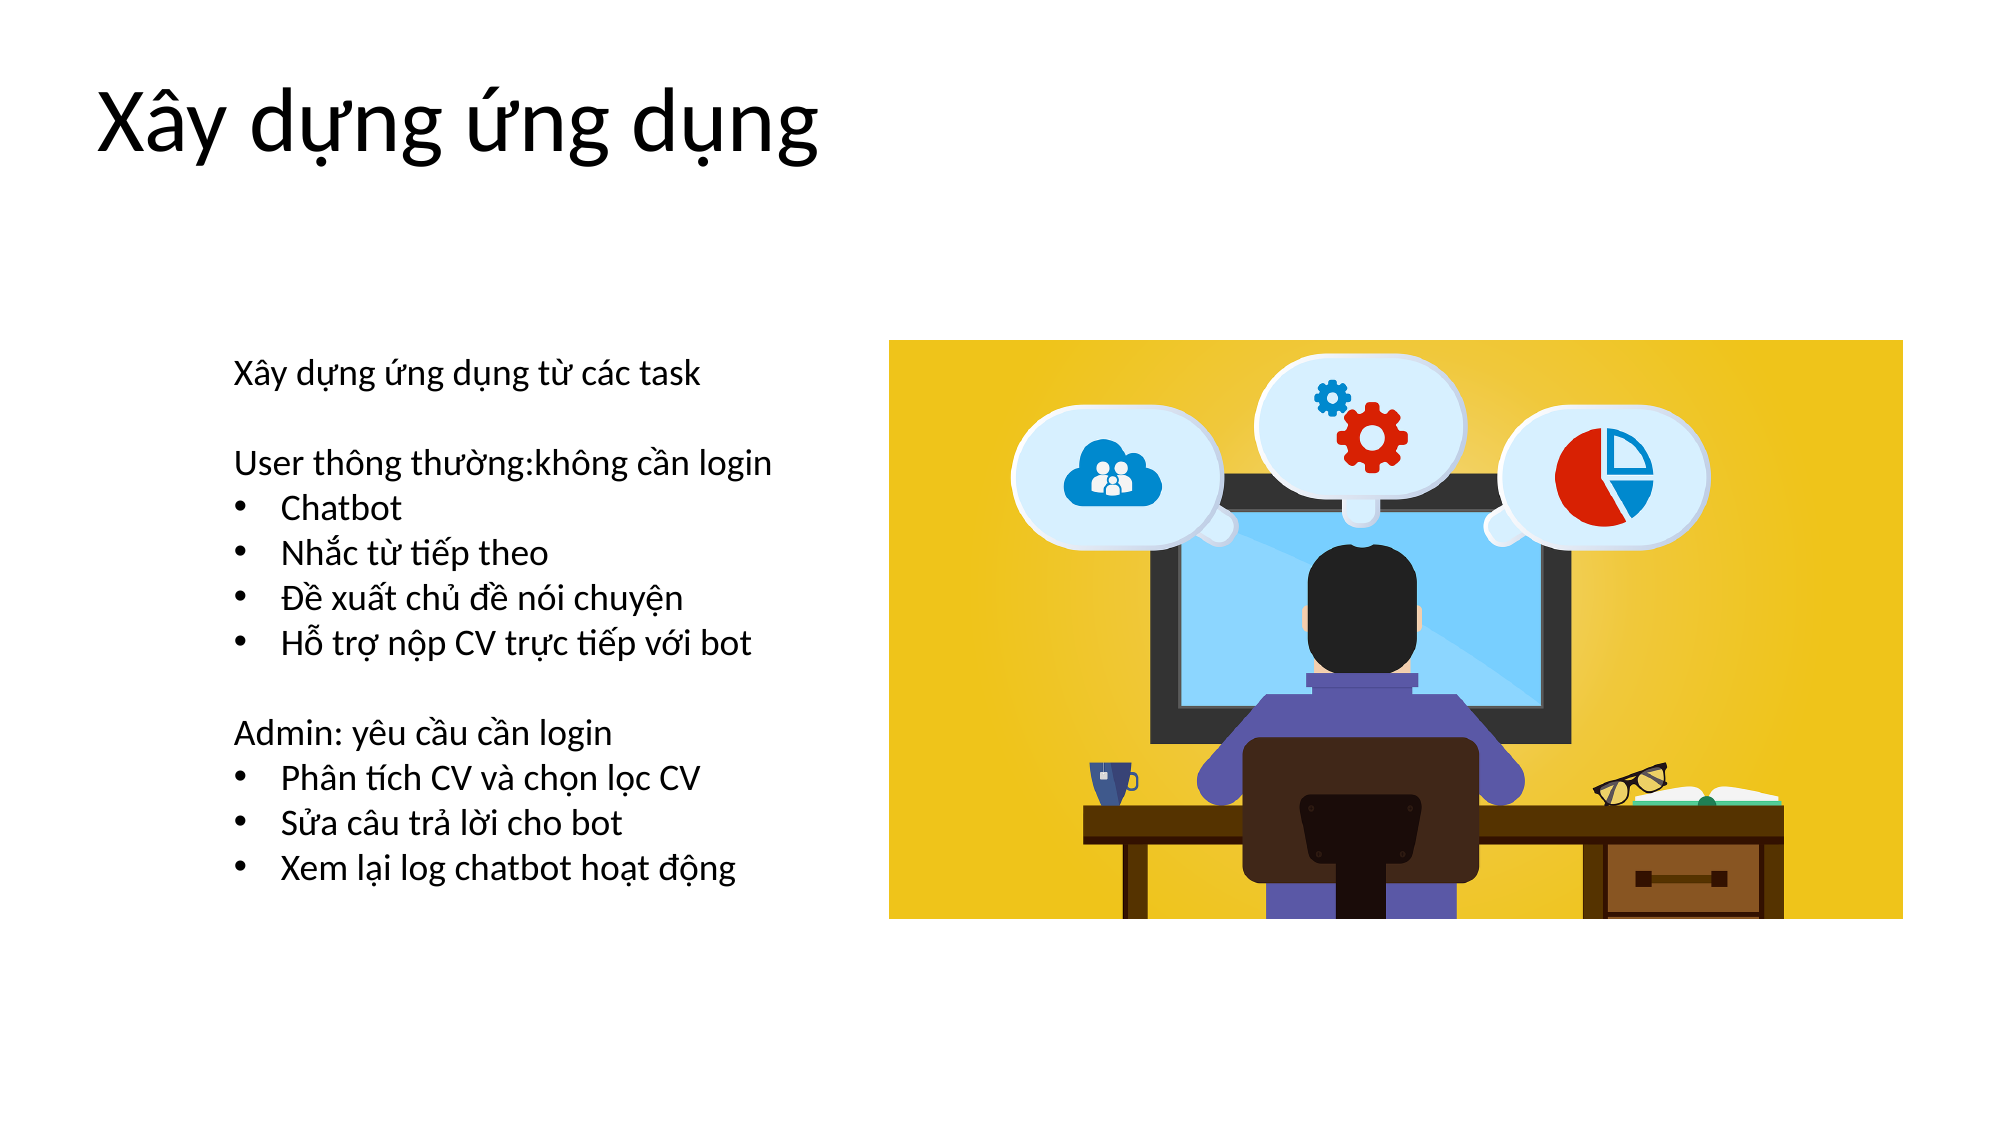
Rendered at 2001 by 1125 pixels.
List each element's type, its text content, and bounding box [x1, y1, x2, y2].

text_box Xây dựng ứng dụng từ các task User thông thường:không cần login Chatbot Nhắc từ tiếp theo Đề xuất chủ đề nói chuyện Hỗ trợ nộp CV trực tiếp với bot Admin: yêu cầu cần login Phân tích CV và chọn lọc CV Sửa câu trả lời cho bot Xem lại log chatbot hoạt động [219, 340, 912, 941]
picture [888, 340, 1903, 919]
title Xây dựng ứng dụng [82, 27, 1808, 217]
